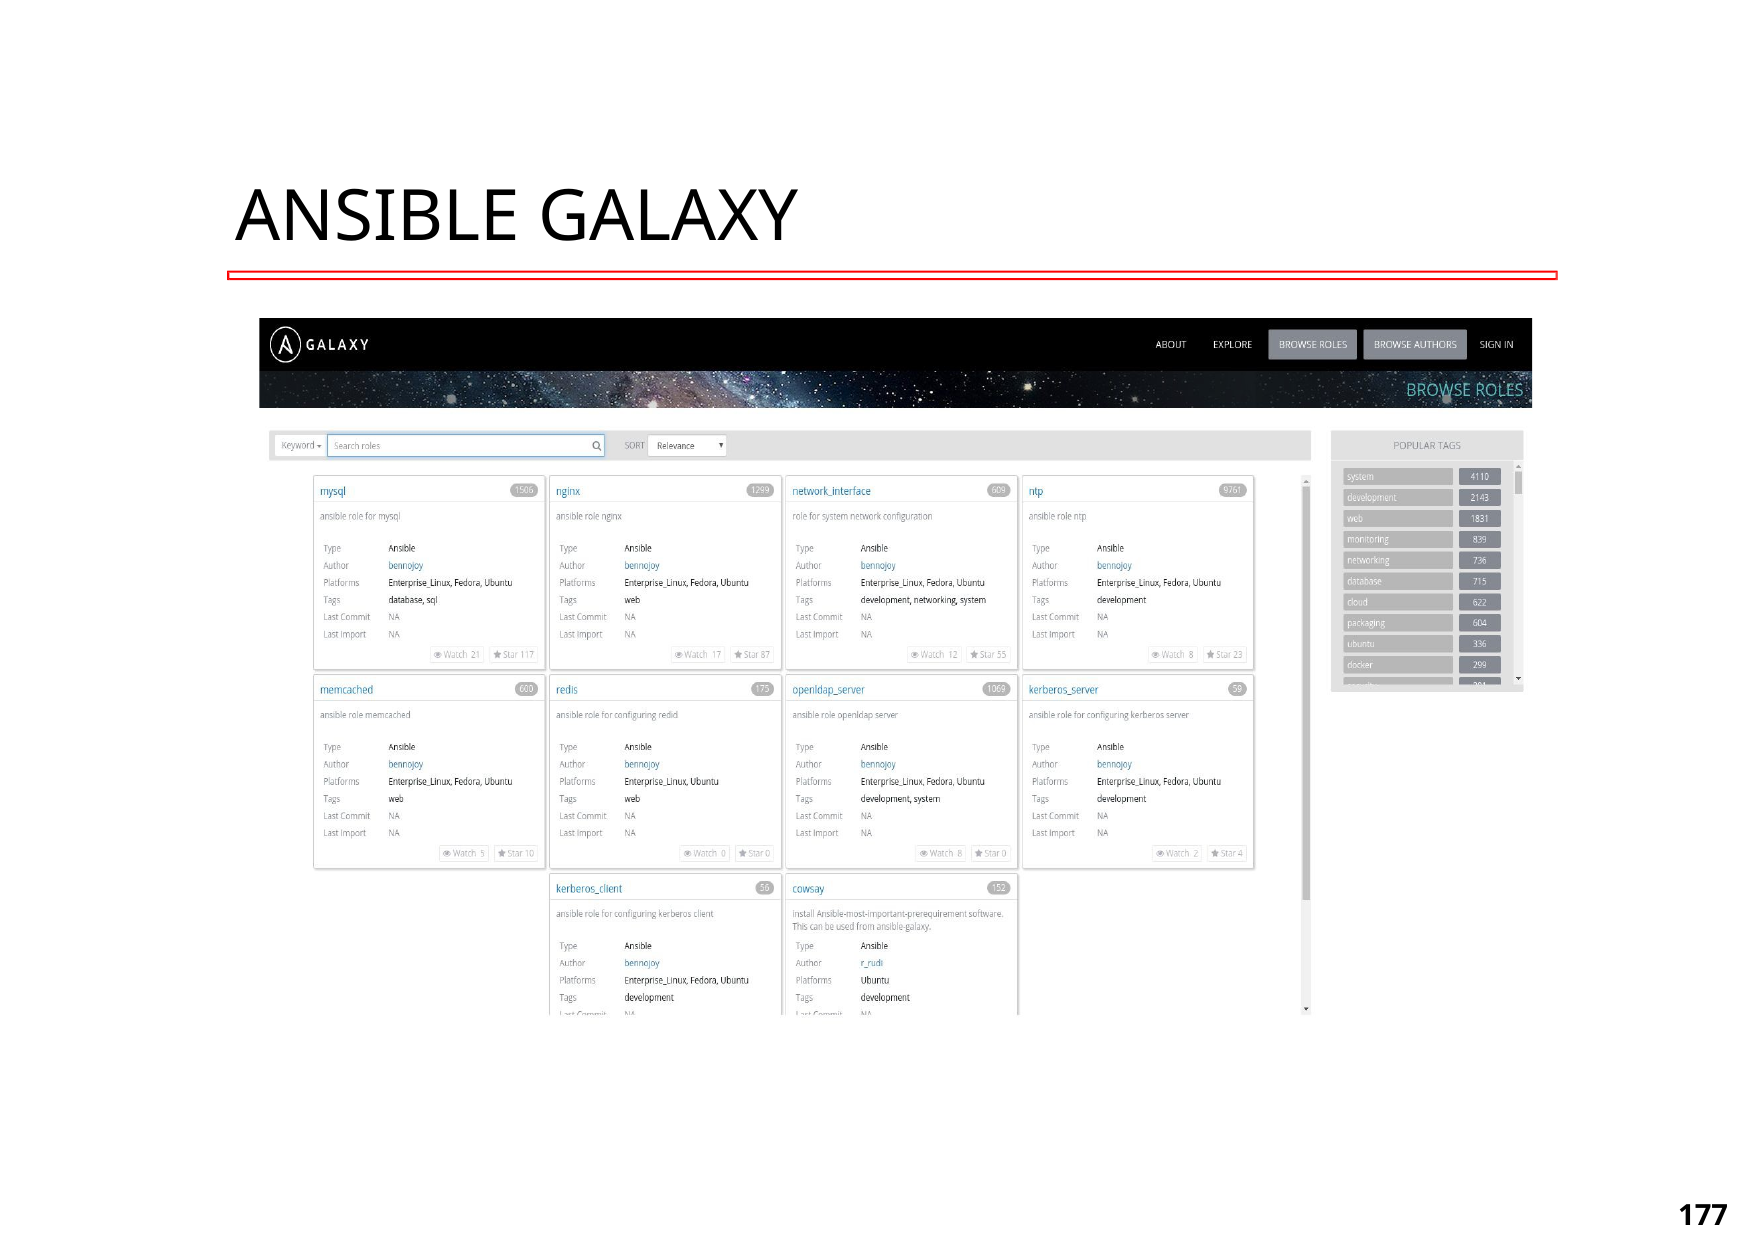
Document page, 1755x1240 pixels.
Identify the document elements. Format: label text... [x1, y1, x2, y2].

text_box [259, 318, 1533, 1037]
slide_number ‹#› [1674, 1196, 1744, 1240]
title ANSIBLE GALAXY [235, 106, 896, 316]
